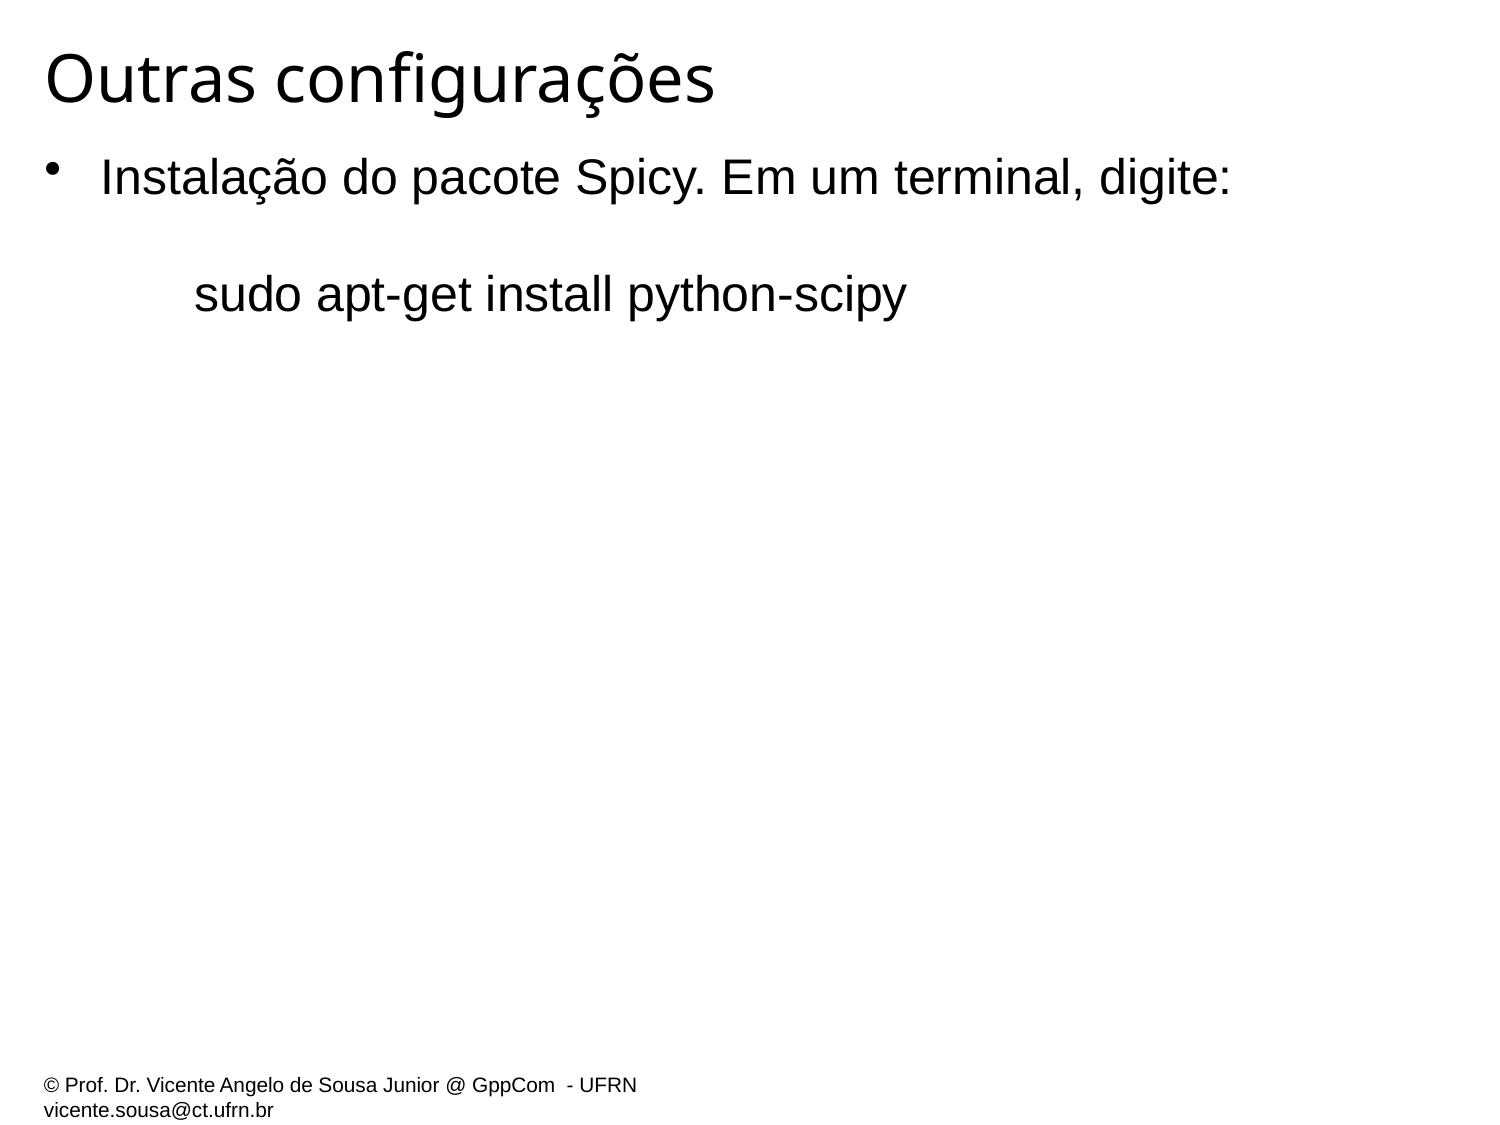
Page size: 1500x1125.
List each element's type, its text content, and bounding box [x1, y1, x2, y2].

list Instalação do pacote Spicy. Em um terminal, digite: sudo apt-get install python-scipy [29, 136, 1438, 362]
title Outras configurações [29, 7, 1393, 136]
